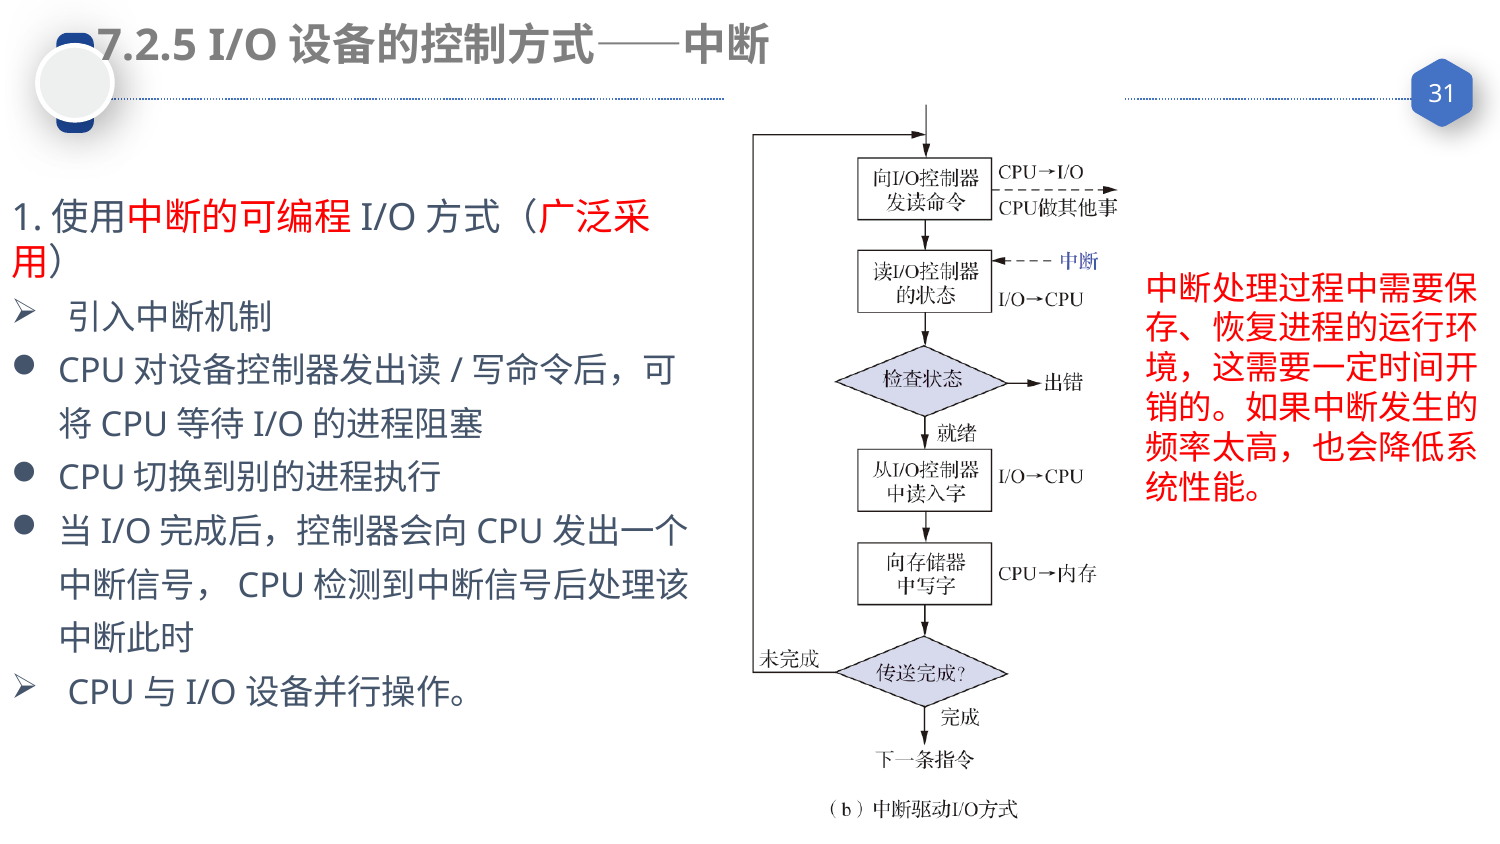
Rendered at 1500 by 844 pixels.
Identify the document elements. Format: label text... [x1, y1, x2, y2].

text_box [0, 134, 719, 770]
text_box 中断处理过程中需要保存、恢复进程的运行环境，这需要一定时间开销的。如果中断发生的频率太高，也会降低系统性能。 [1131, 259, 1500, 547]
text_box 7.2.5 I/O设备的控制方式——中断 [82, 9, 947, 77]
picture [724, 69, 1125, 834]
